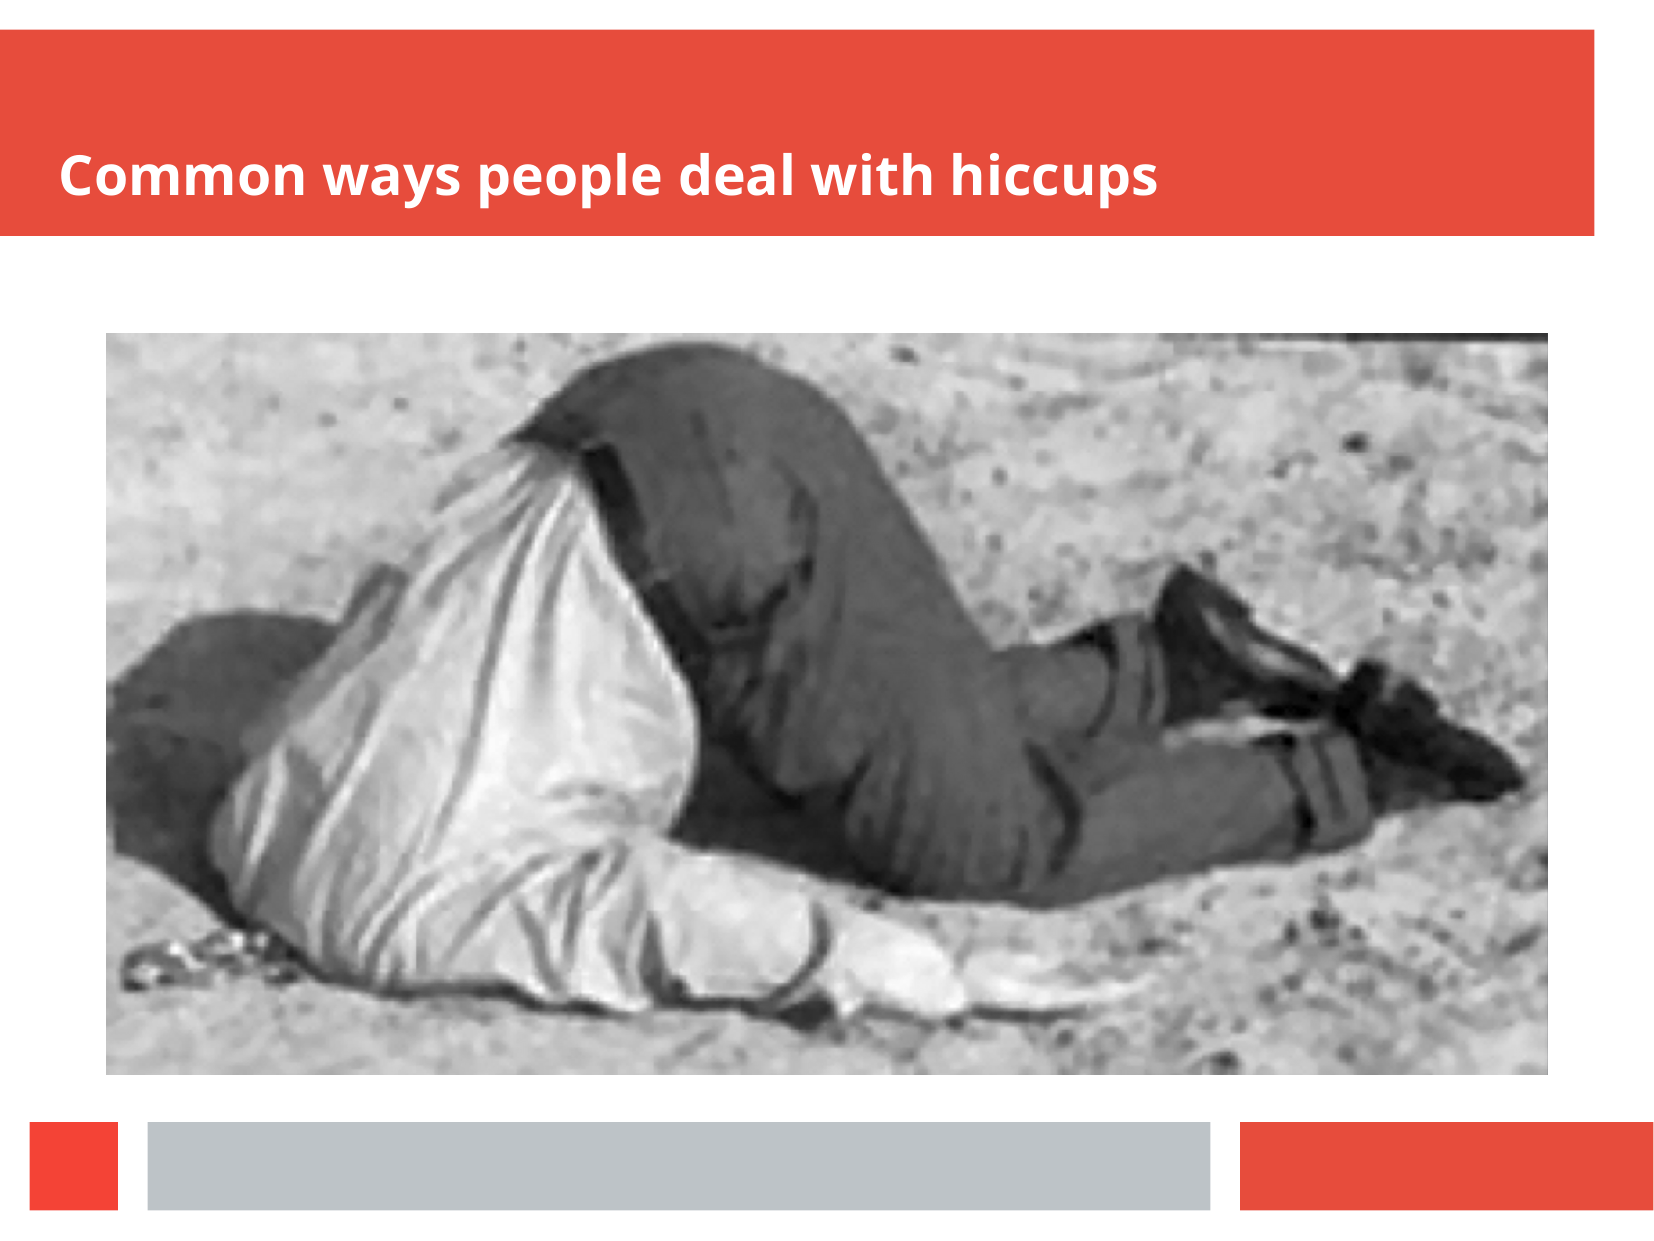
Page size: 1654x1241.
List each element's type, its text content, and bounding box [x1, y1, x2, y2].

picture [106, 333, 1548, 1075]
text_box Common ways people deal with hiccups [59, 59, 1595, 207]
text_box [59, 324, 1565, 1093]
